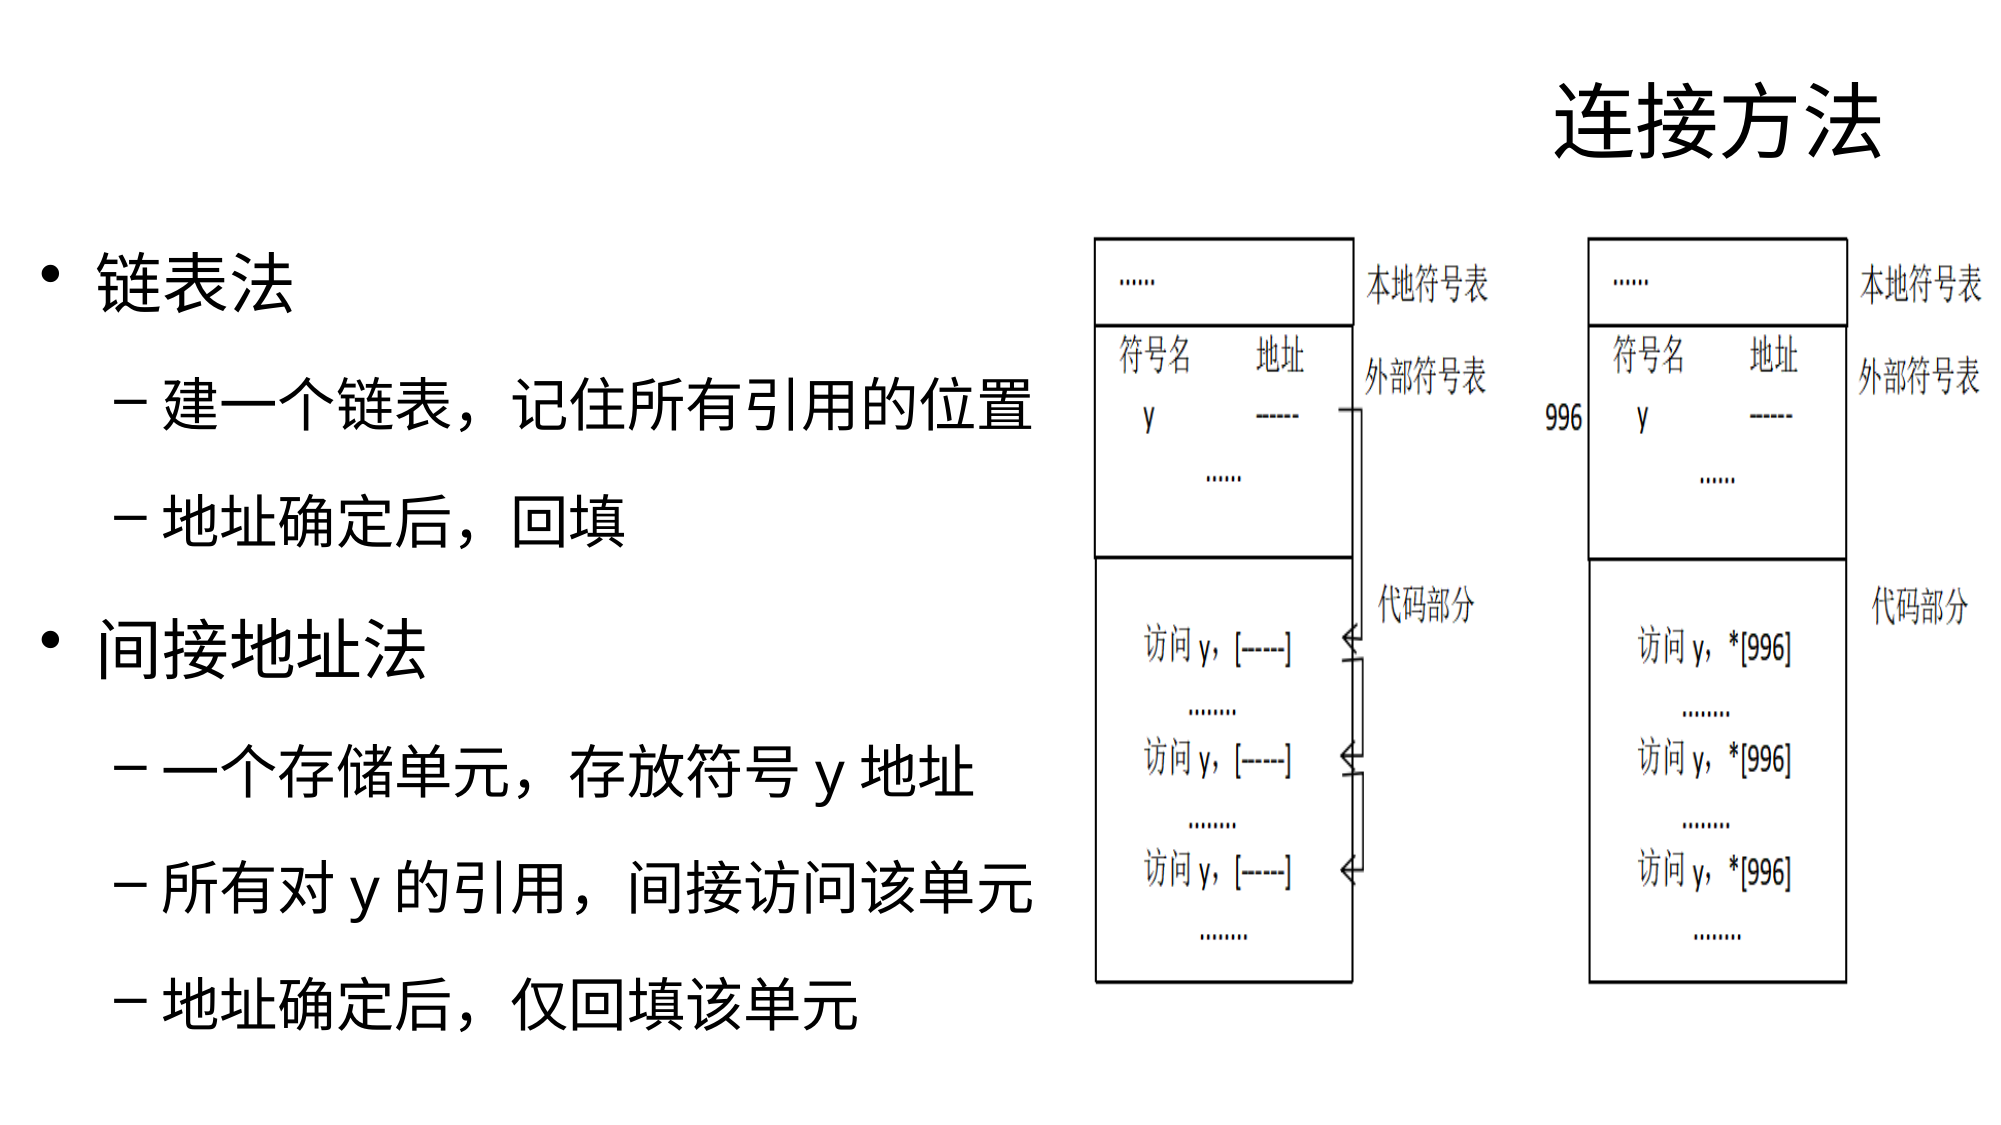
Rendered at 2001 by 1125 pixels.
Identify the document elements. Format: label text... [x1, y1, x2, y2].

list 链表法 建一个链表，记住所有引用的位置 地址确定后，回填 间接地址法 一个存储单元，存放符号y地址 所有对y的引用，间接访问该单元 地址确定后，仅回填该单元 [24, 193, 1085, 1084]
picture [1084, 225, 1991, 996]
title 连接方法 [99, 44, 1901, 195]
